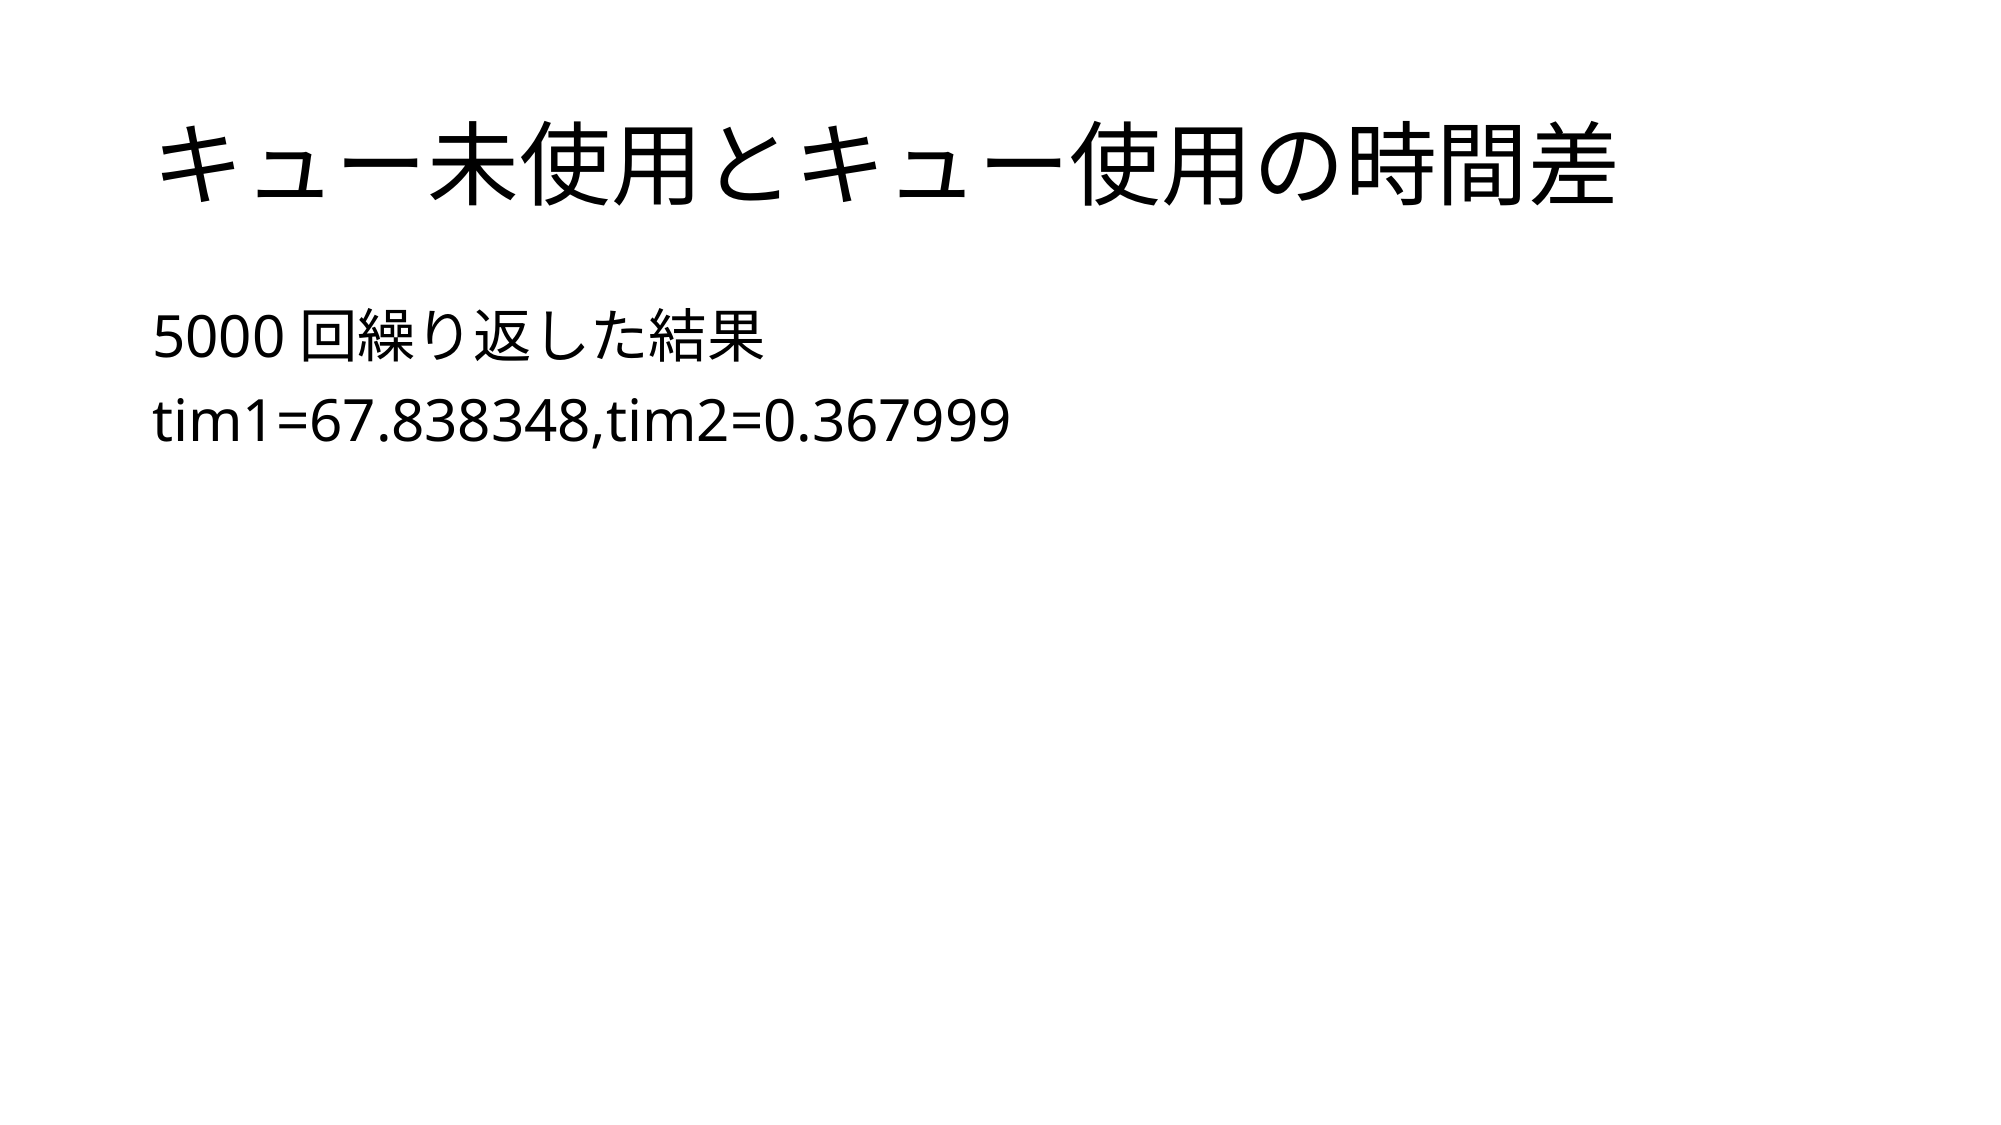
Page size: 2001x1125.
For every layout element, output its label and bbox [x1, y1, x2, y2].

title [137, 59, 1863, 278]
list [137, 299, 1863, 1014]
